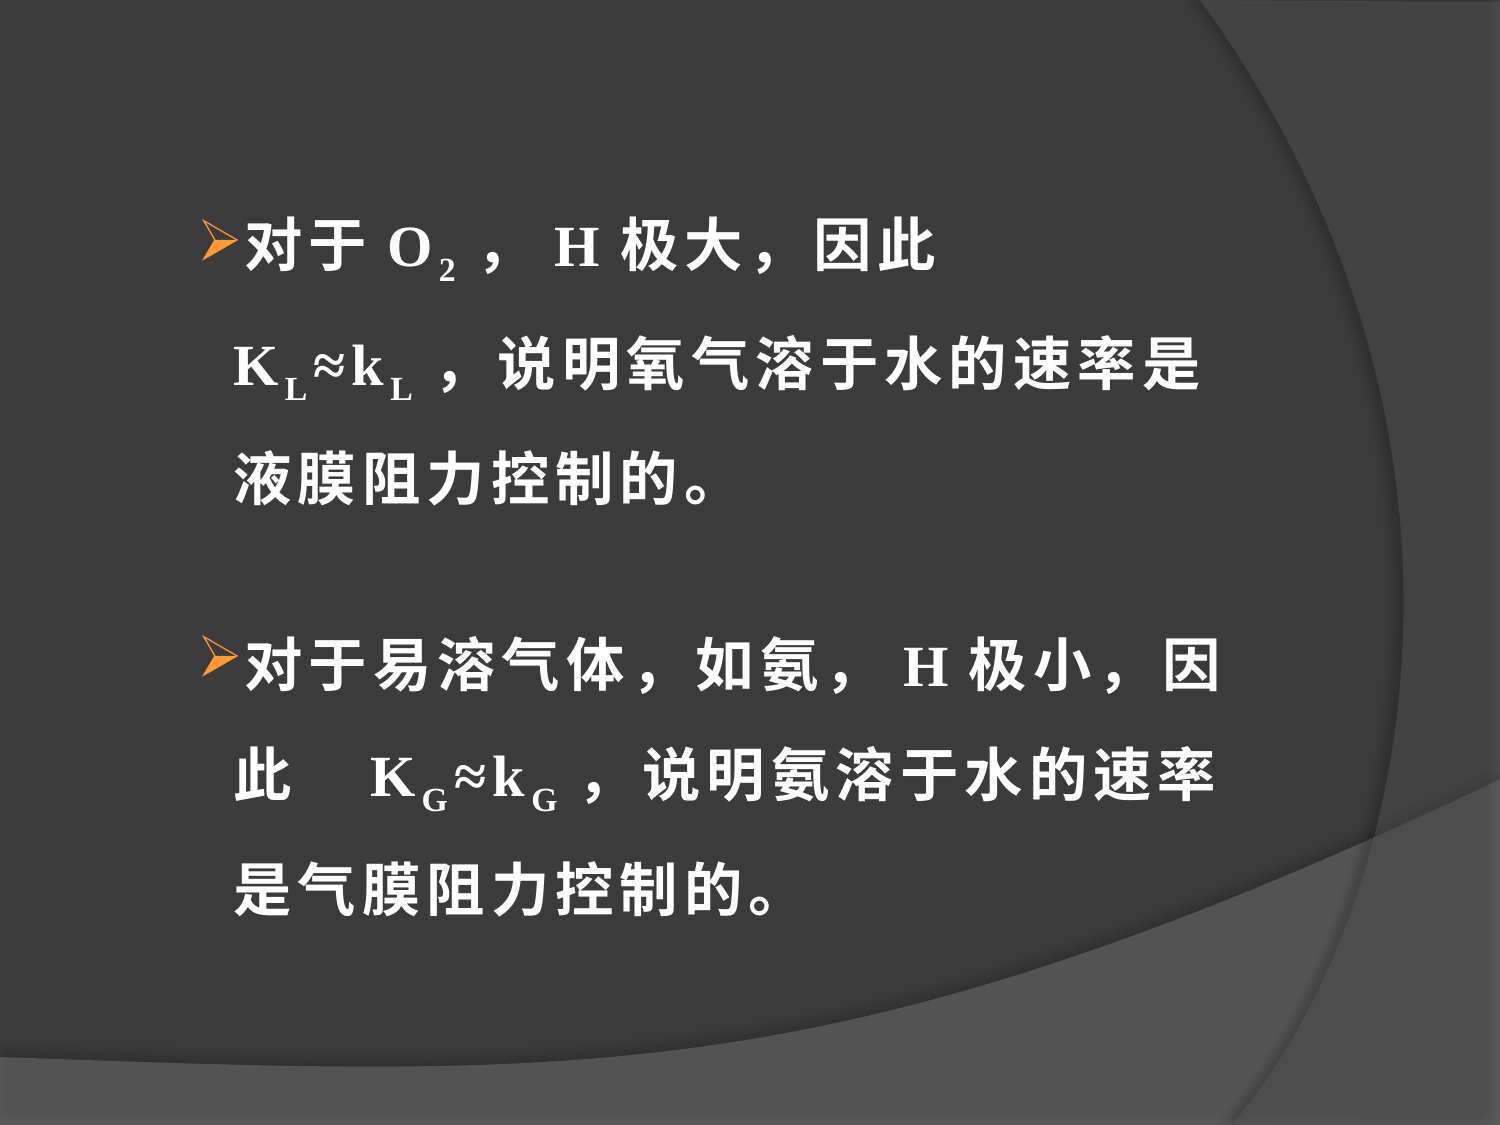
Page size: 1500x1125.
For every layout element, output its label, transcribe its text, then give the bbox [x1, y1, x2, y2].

text_box 对于易溶气体，如氨，H极小，因此 KG≈kG，说明氨溶于水的速率是气膜阻力控制的。 [183, 586, 1265, 931]
text_box 对于O2，H极大，因此 KL≈kL，说明氧气溶于水的速率是液膜阻力控制的。 [183, 160, 1282, 520]
